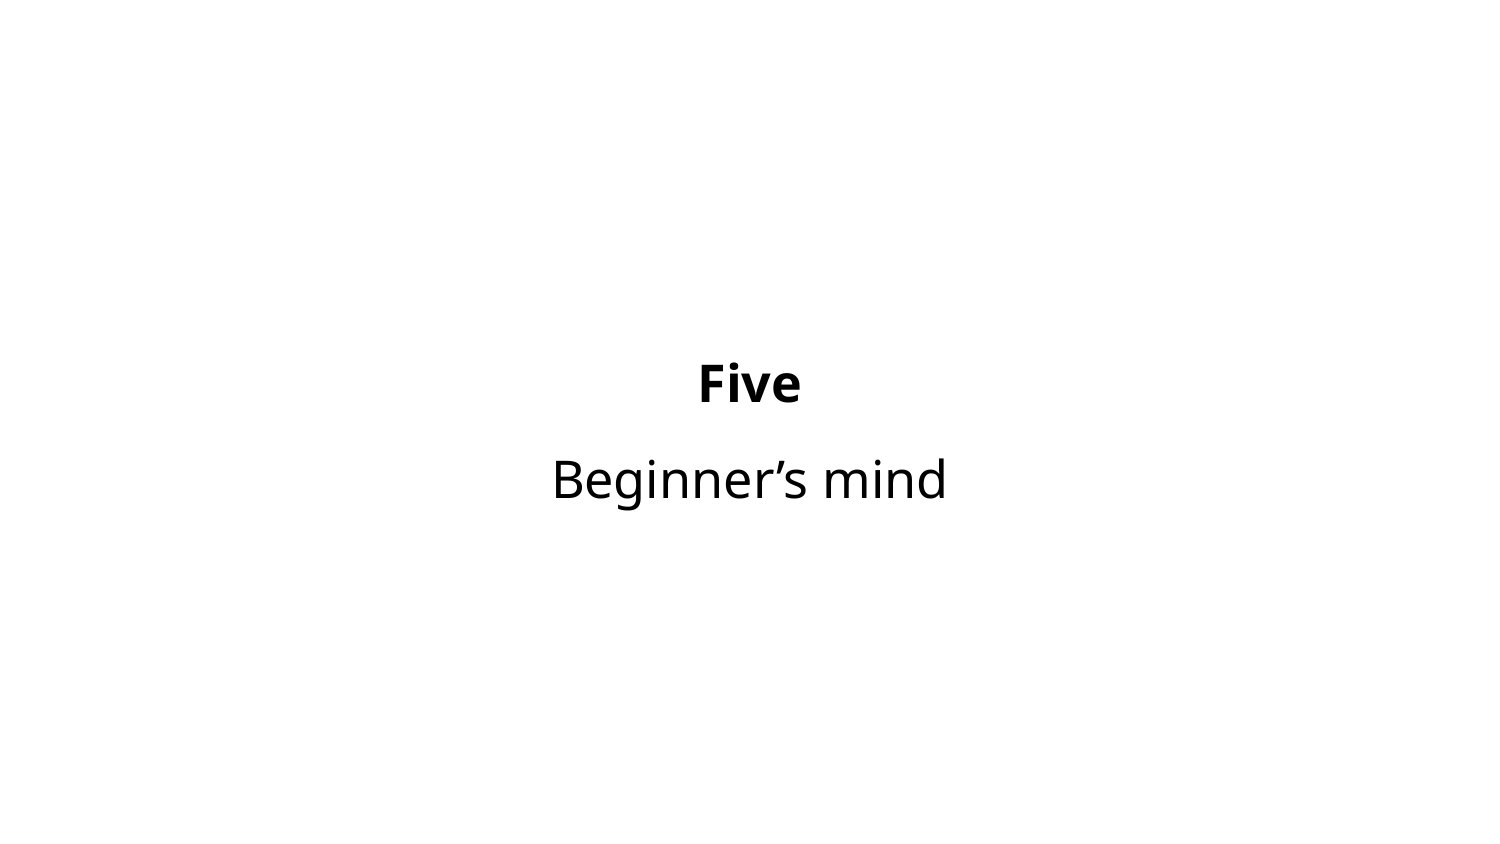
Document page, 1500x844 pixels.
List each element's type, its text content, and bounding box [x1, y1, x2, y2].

text_box Beginner’s mind [90, 421, 1410, 518]
text_box Five [90, 325, 1410, 421]
